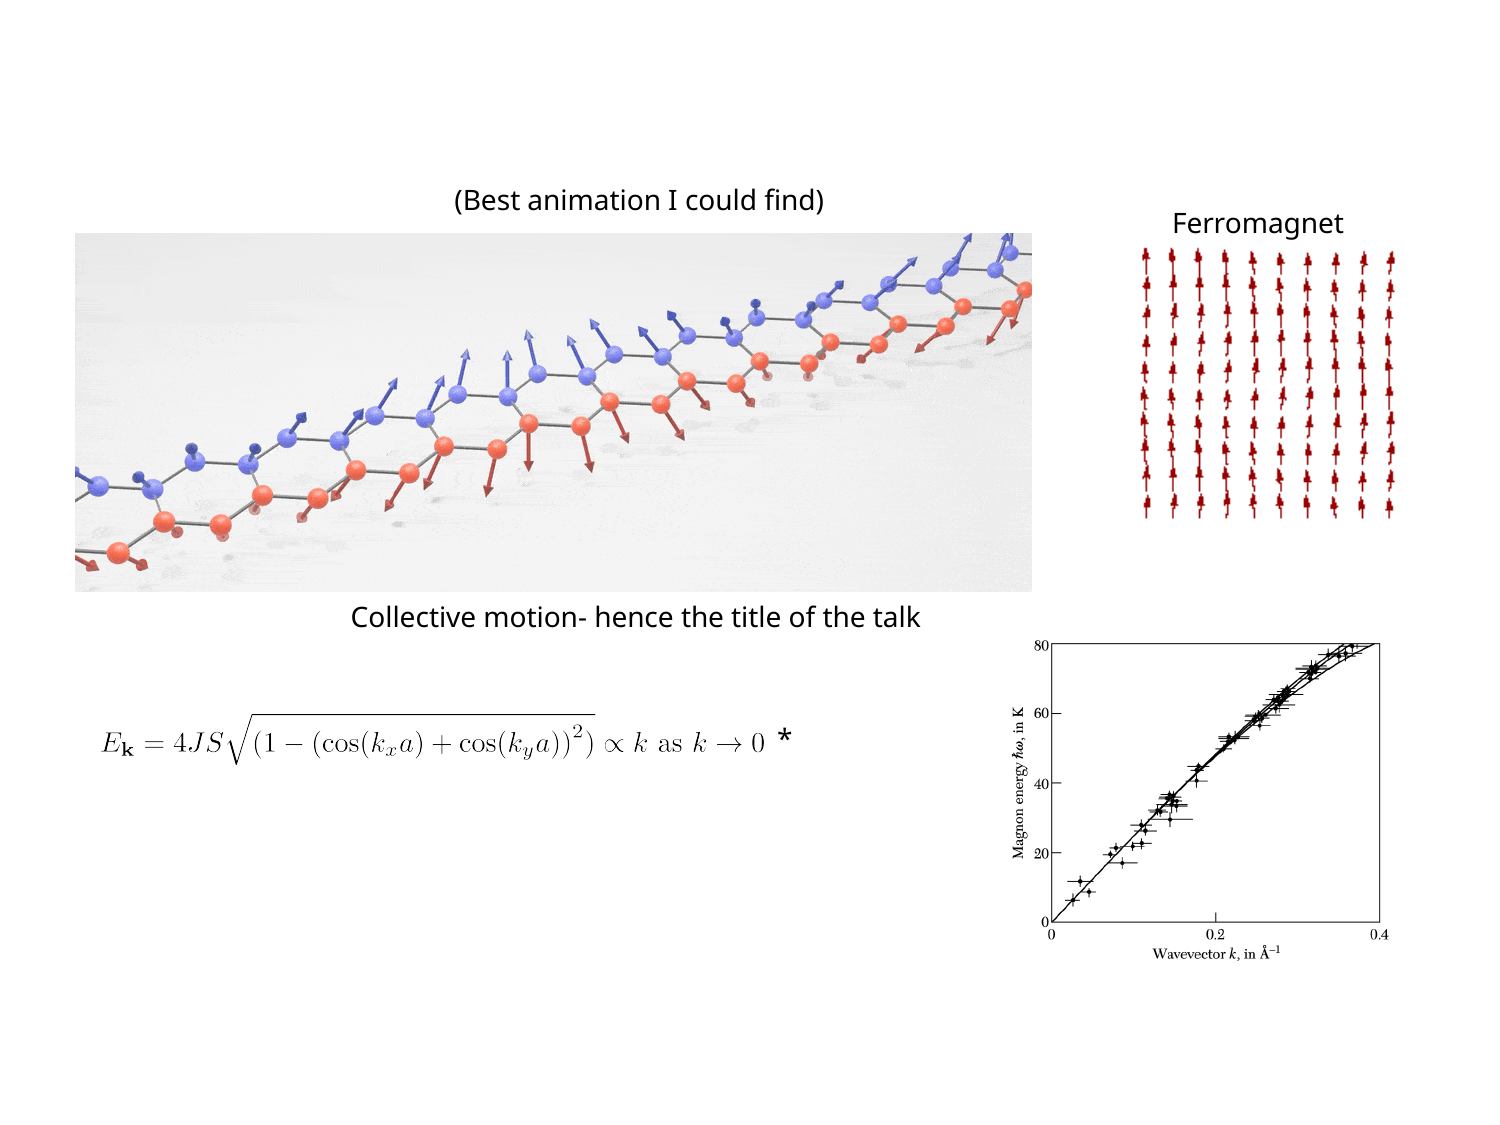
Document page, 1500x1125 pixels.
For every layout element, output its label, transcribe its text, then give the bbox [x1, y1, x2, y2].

text_box * [764, 714, 808, 763]
picture [101, 714, 764, 765]
picture [75, 233, 1032, 592]
text_box Ferromagnet [1157, 197, 1359, 242]
picture [1127, 242, 1409, 525]
text_box Collective motion- hence the title of the talk [335, 592, 944, 641]
text_box (Best animation I could find) [439, 174, 847, 224]
picture [965, 614, 1427, 967]
